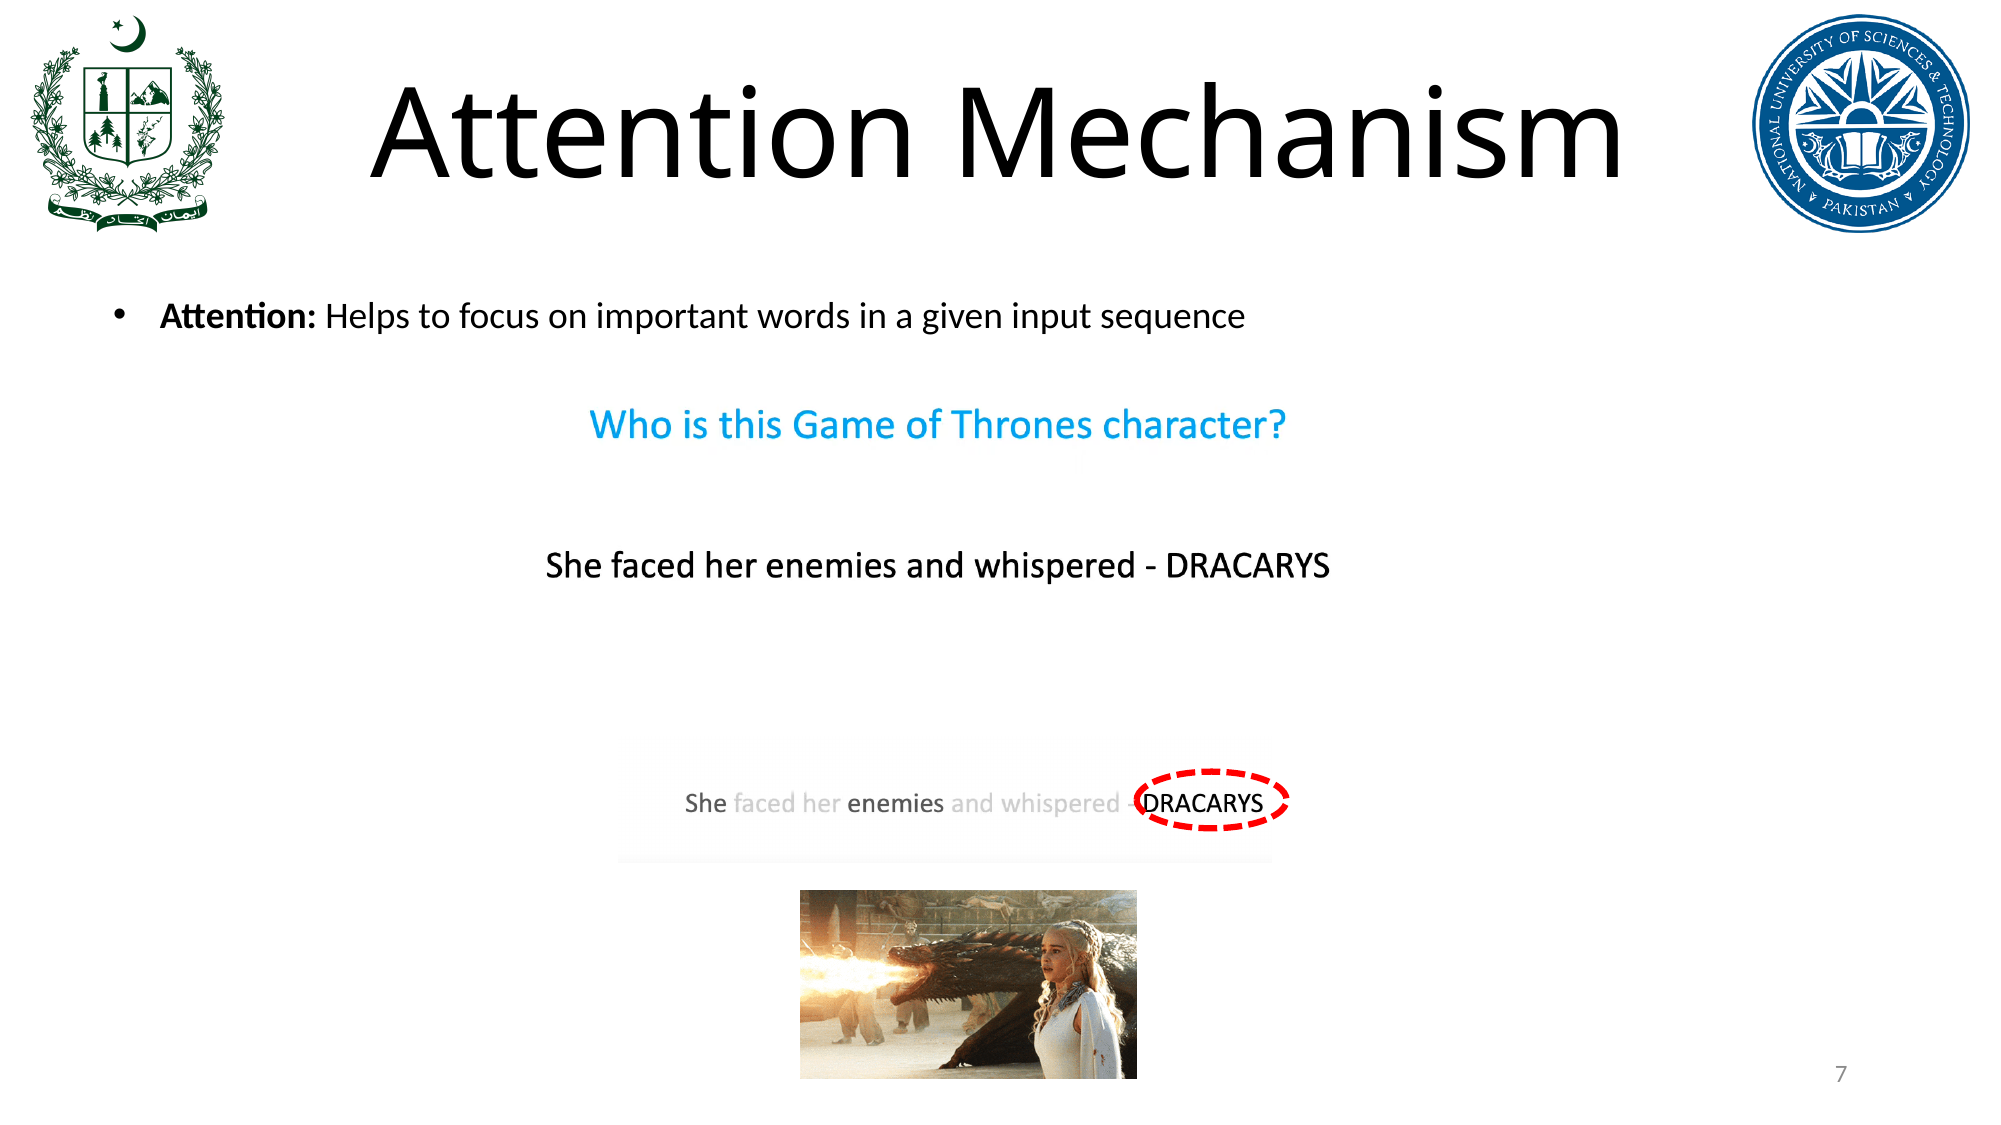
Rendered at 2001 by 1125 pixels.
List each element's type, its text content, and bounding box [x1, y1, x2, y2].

text_box Attention: Helps to focus on important words in a given input sequence [98, 283, 1840, 343]
title Attention Mechanism [249, 22, 1750, 212]
picture [30, 15, 225, 233]
slide_number 7 [1412, 1042, 1863, 1103]
picture [800, 890, 1137, 1079]
text_box [1272, 781, 1288, 818]
picture [516, 388, 1350, 612]
picture [618, 736, 1272, 863]
picture [1752, 14, 1970, 233]
